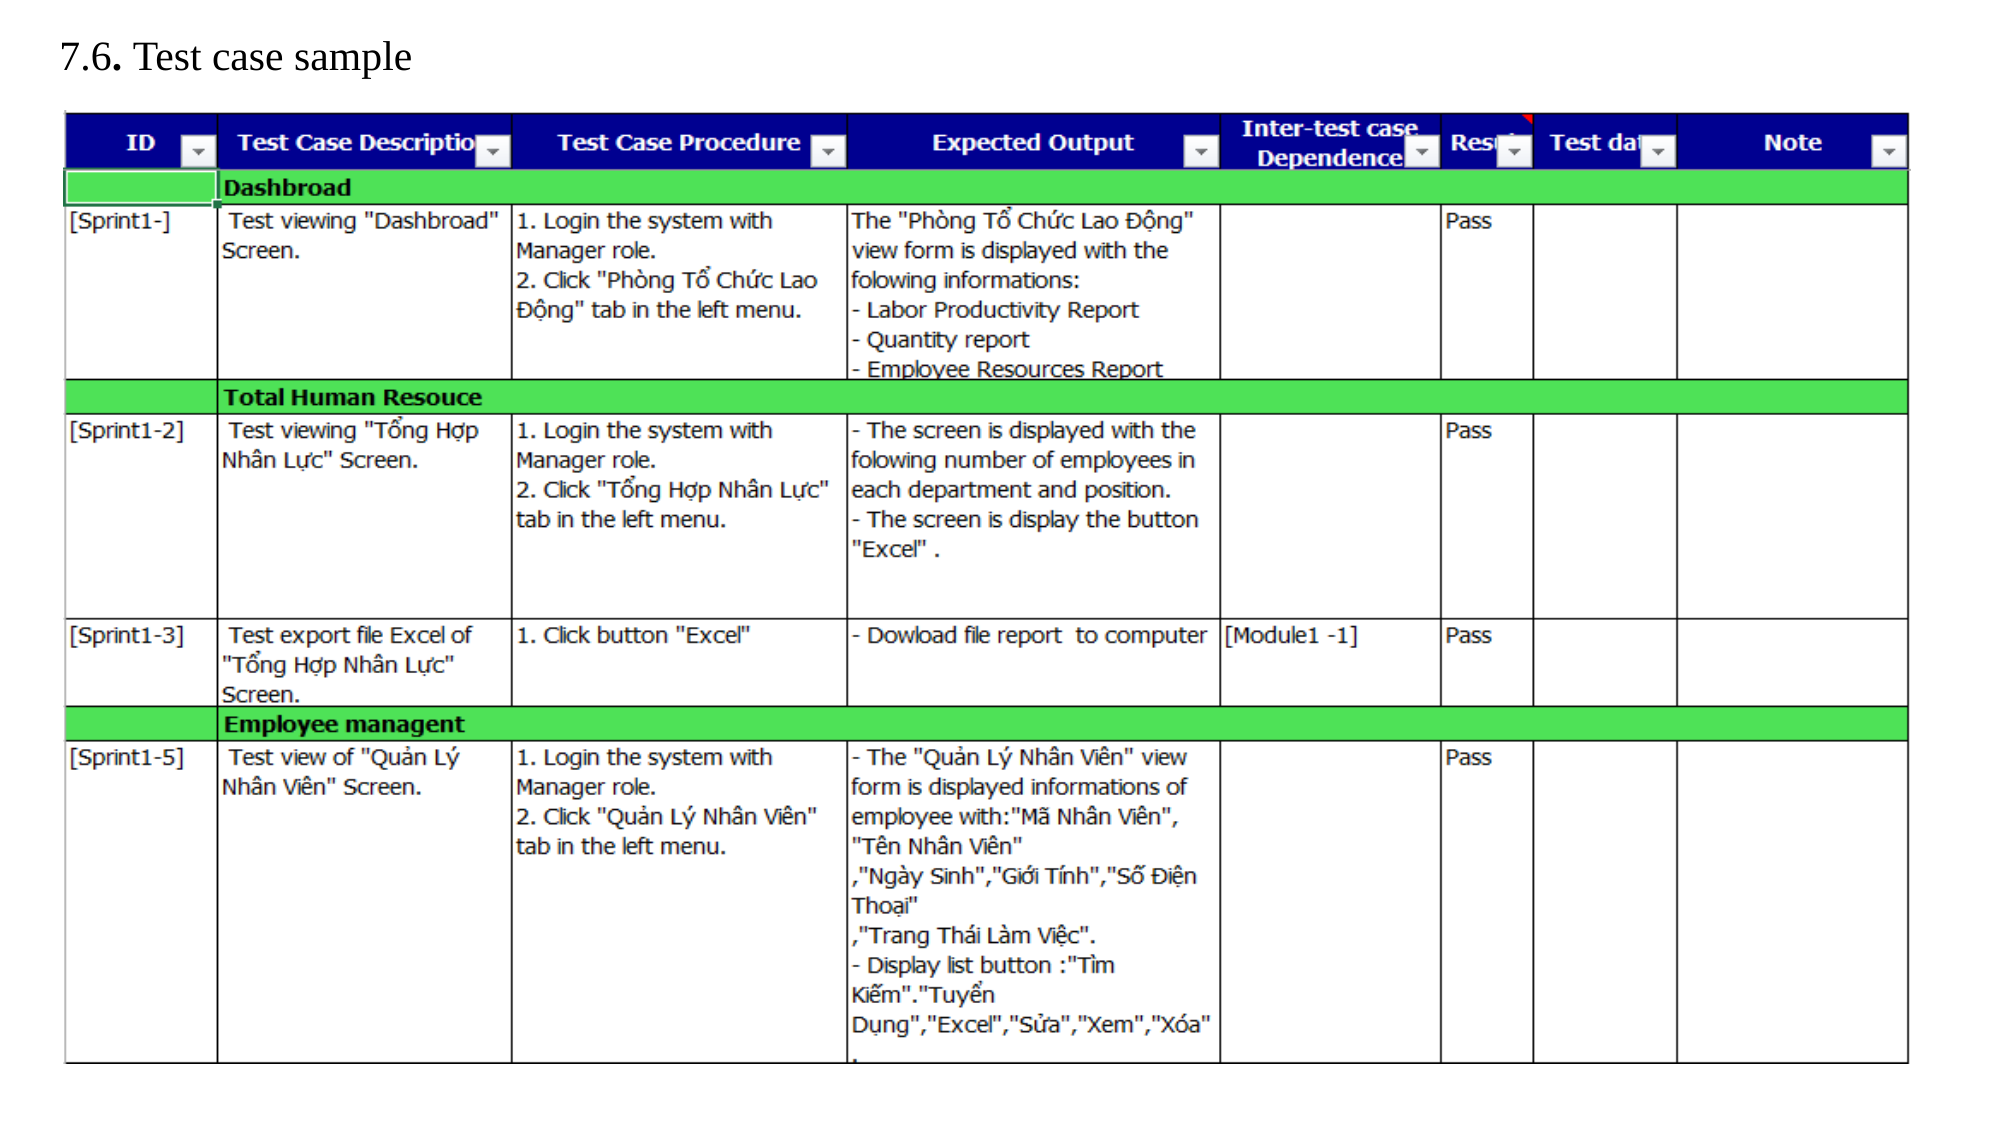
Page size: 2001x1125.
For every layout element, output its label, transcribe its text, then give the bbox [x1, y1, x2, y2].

picture [63, 110, 1911, 1065]
text_box 7.6. Test case sample [44, 21, 525, 87]
